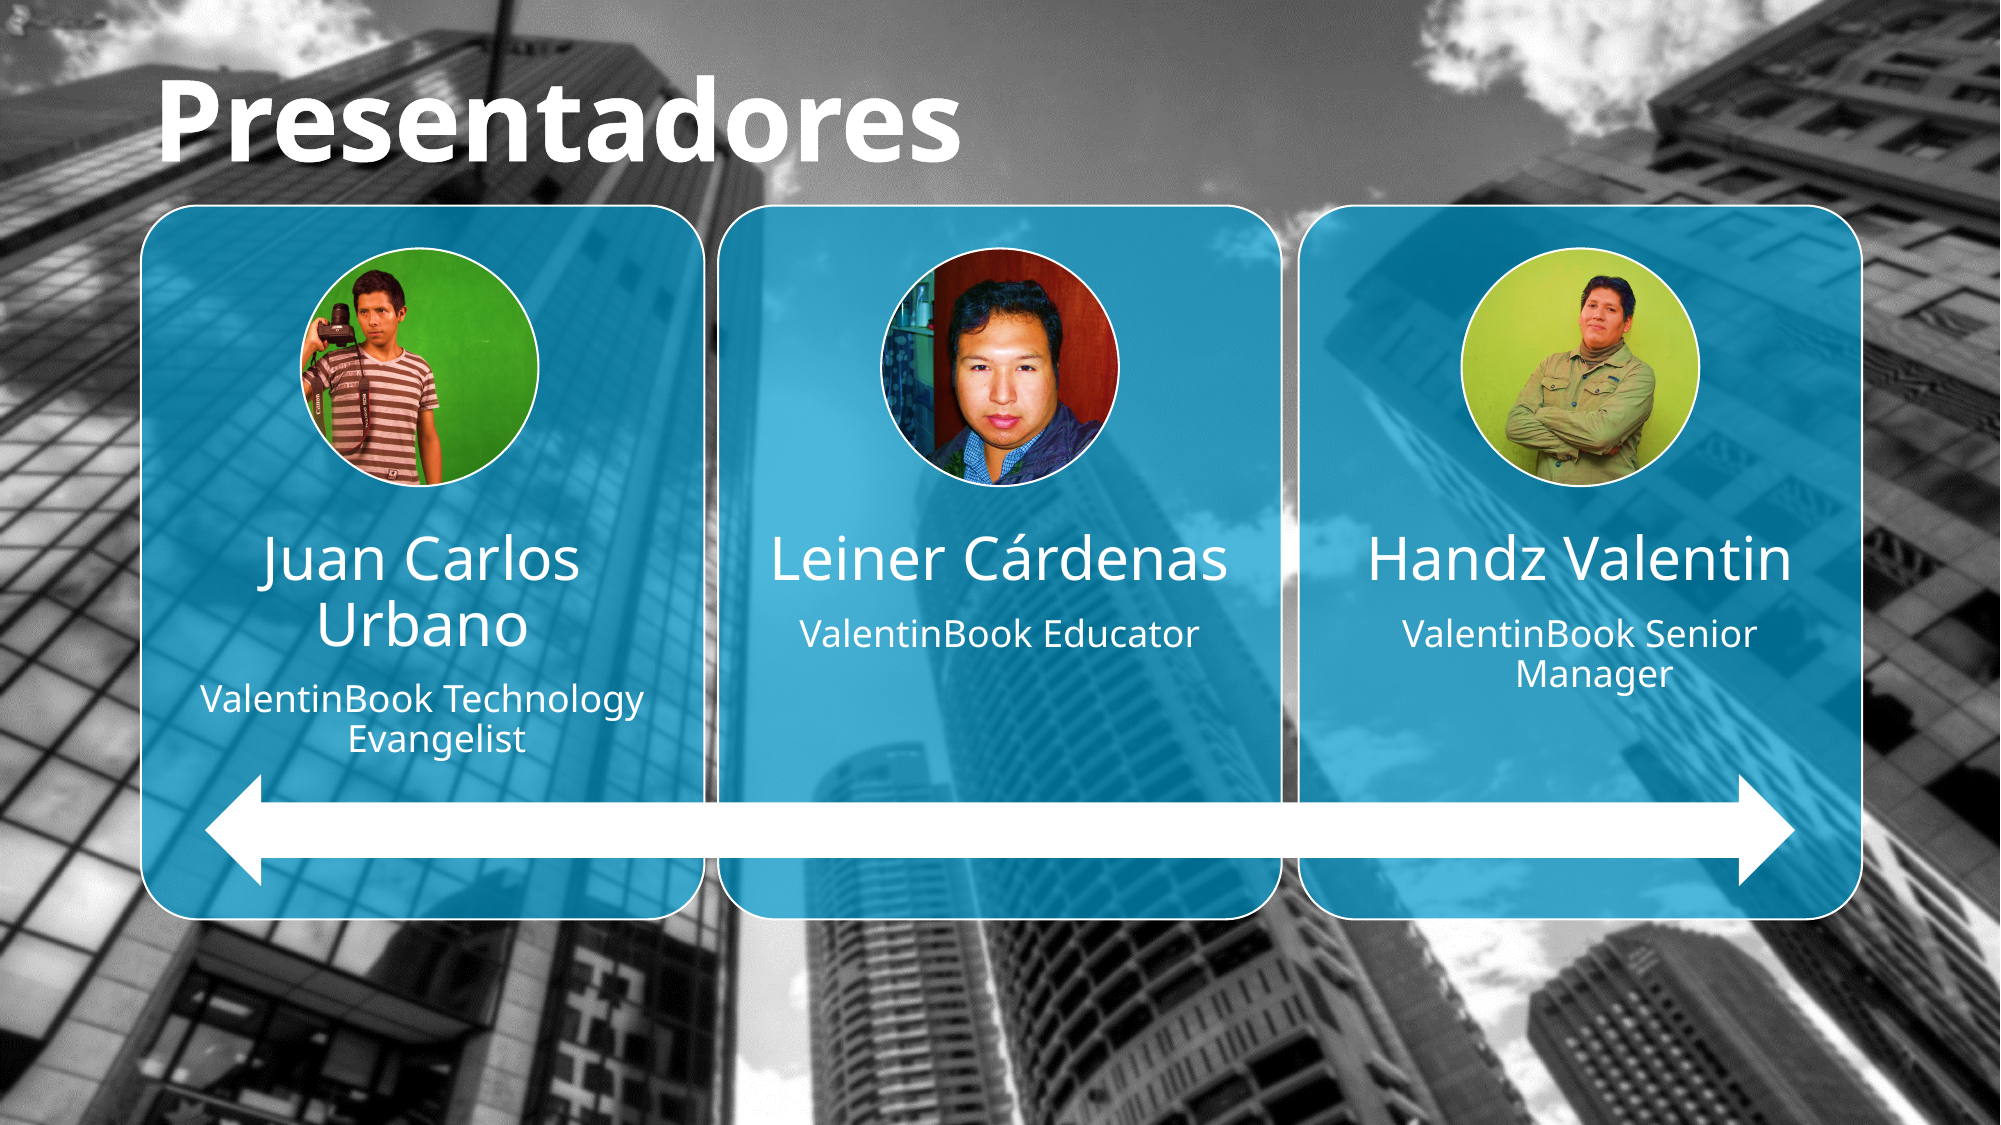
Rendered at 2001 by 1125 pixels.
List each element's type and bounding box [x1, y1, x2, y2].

picture [0, 0, 2000, 1125]
list [137, 205, 1863, 920]
